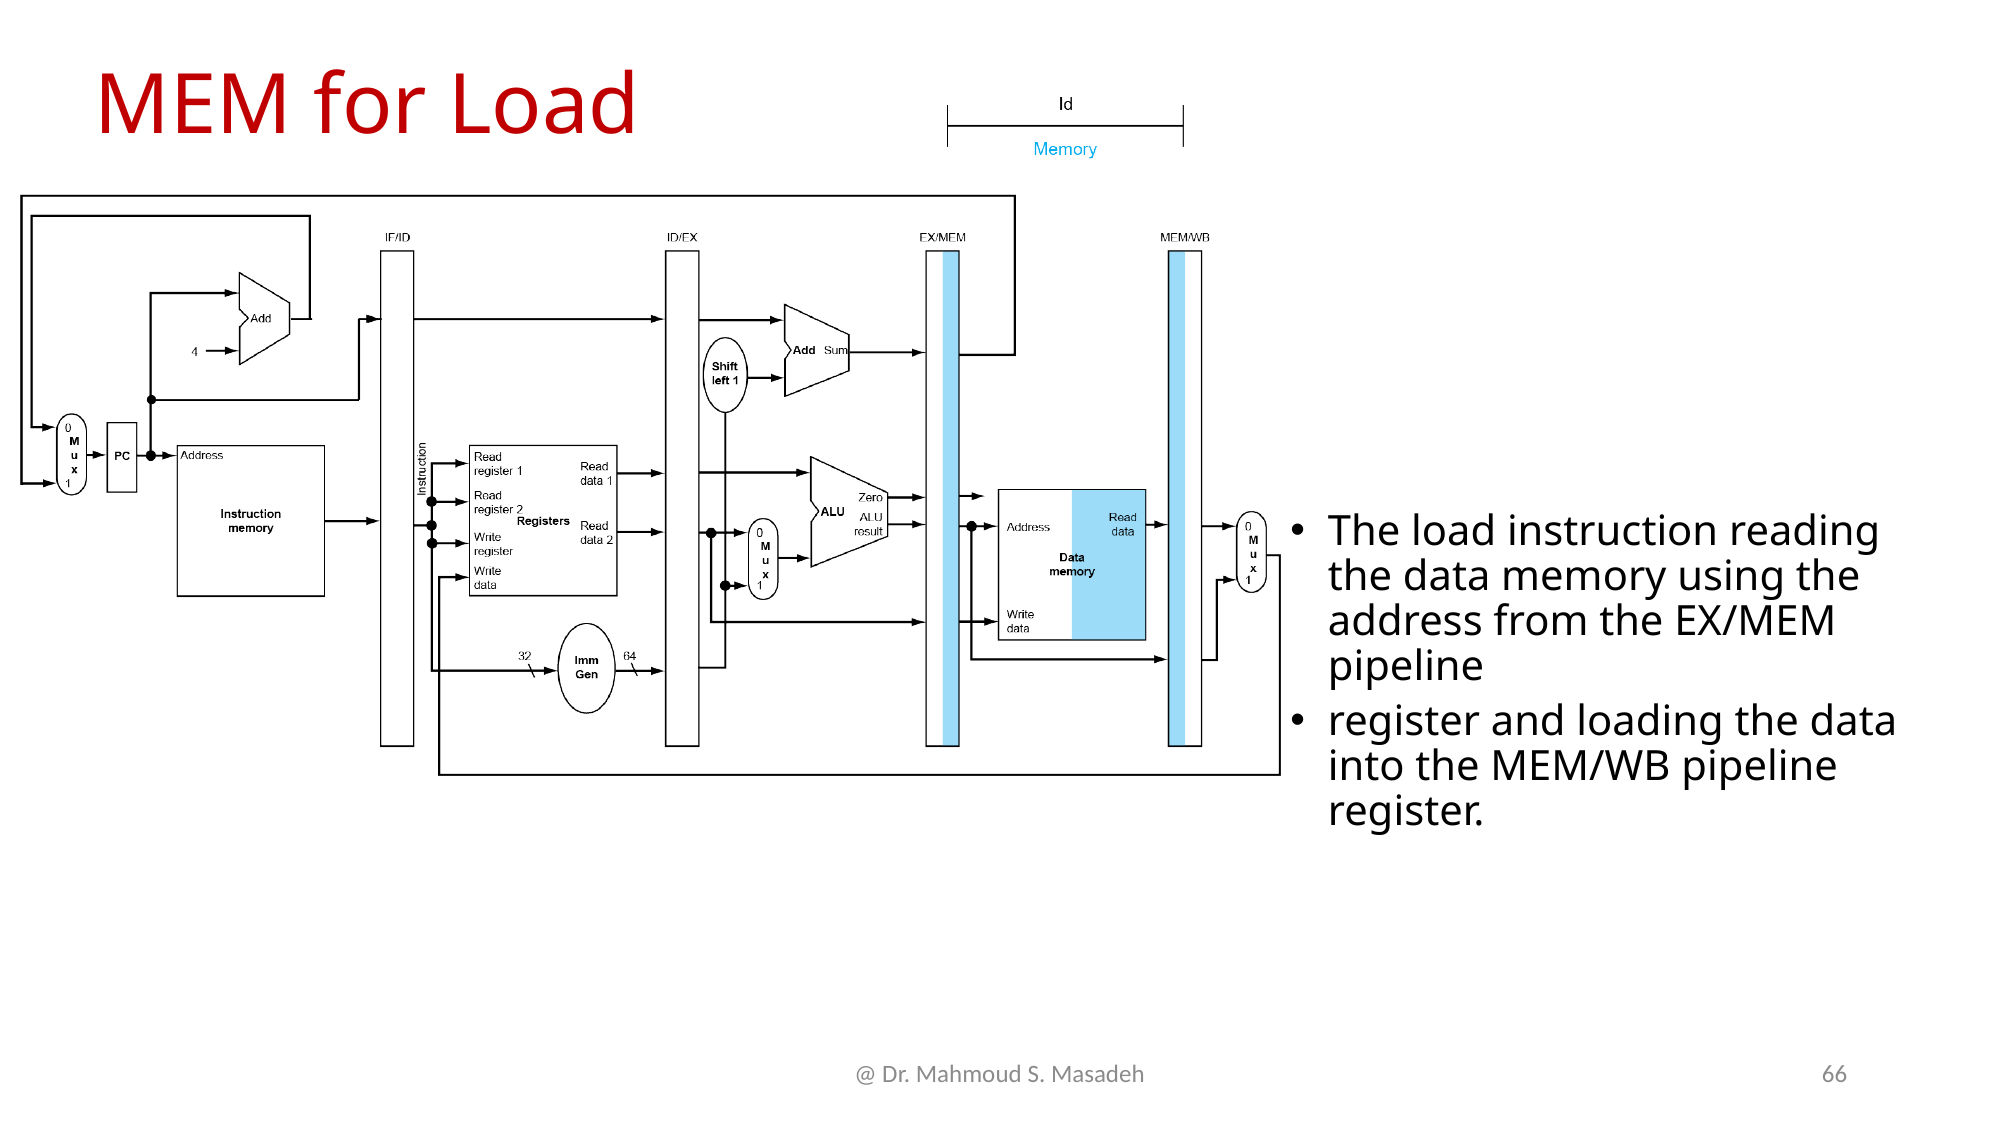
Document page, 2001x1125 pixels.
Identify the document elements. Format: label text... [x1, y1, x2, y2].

text_box The load instruction reading the data memory using the address from the EX/MEM pipeline register and loading the data into the MEM/WB pipeline register. [1125, 501, 1963, 842]
title MEM for Load [79, 59, 1929, 154]
picture [20, 94, 1281, 776]
slide_number 66 [1412, 1042, 1863, 1103]
footer @ Dr. Mahmoud S. Masadeh [662, 1042, 1338, 1103]
